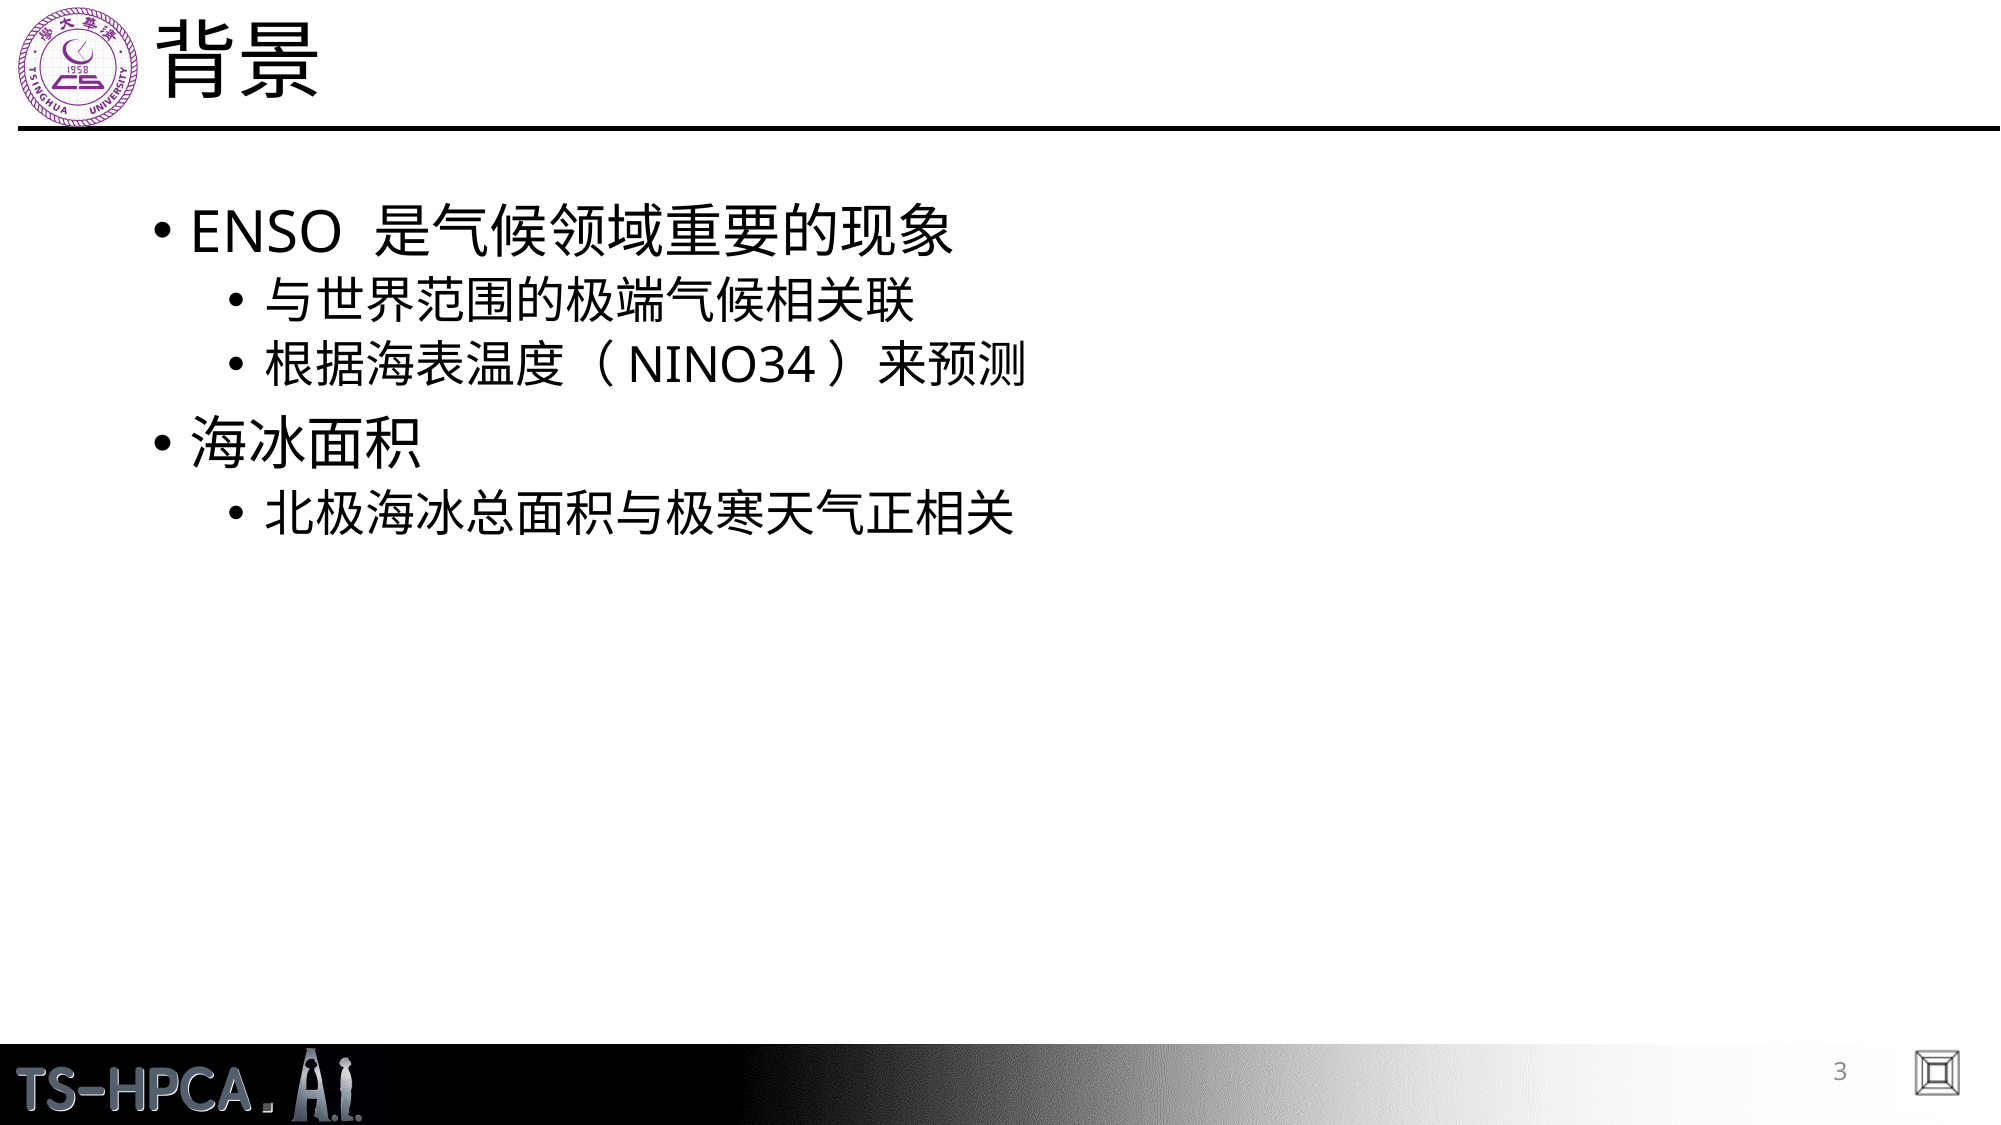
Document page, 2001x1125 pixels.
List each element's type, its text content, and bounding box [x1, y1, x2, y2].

picture [18, 7, 138, 127]
title 背景 [137, 10, 1863, 118]
picture [0, 1035, 2000, 1125]
list ENSO 是气候领域重要的现象 与世界范围的极端气候相关联 根据海表温度（NINO34）来预测 海冰面积 北极海冰总面积与极寒天气正相关 [137, 194, 1863, 1023]
slide_number 3 [1412, 1042, 1863, 1103]
